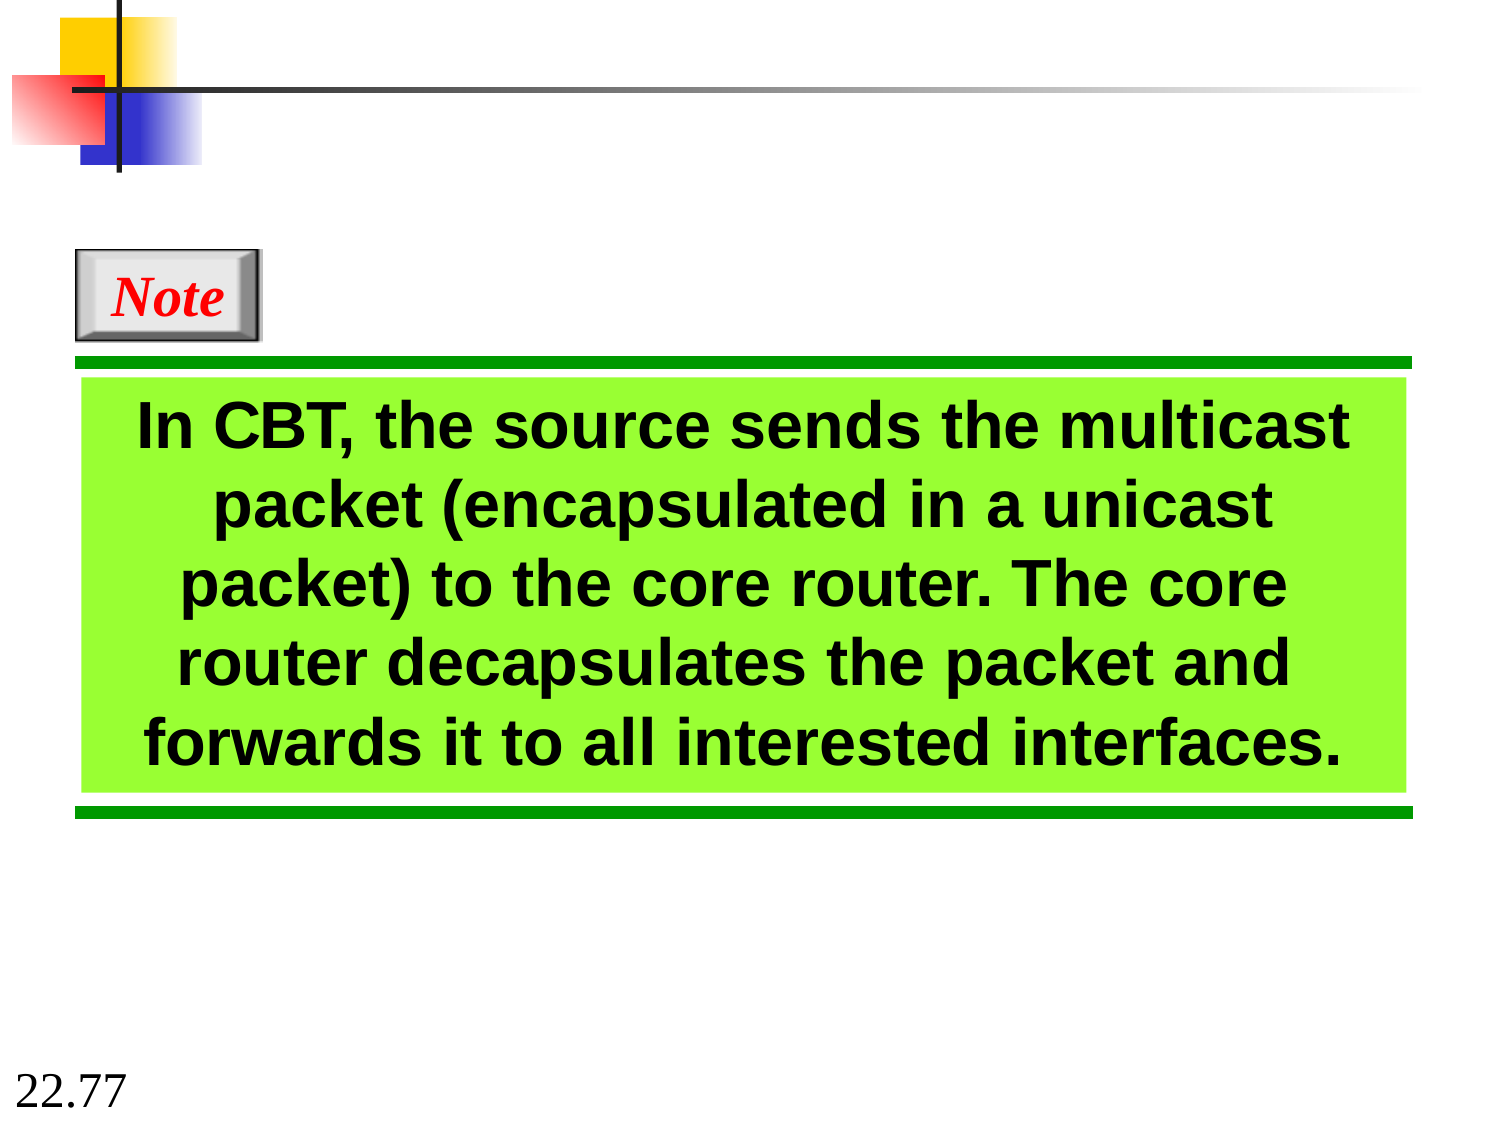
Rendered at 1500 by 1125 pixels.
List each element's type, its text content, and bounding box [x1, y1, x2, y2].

title Note [109, 351, 228, 446]
text_box [81, 377, 1407, 793]
picture [12, 17, 1422, 165]
picture [74, 249, 263, 344]
slide_number 22.77 [12, 1060, 134, 1125]
text_box In CBT, the source sends the multicast packet (encapsulated in a unicast packet) to the core router. The core router decapsulates the packet and forwards it to all interested interfaces. [129, 383, 1357, 781]
